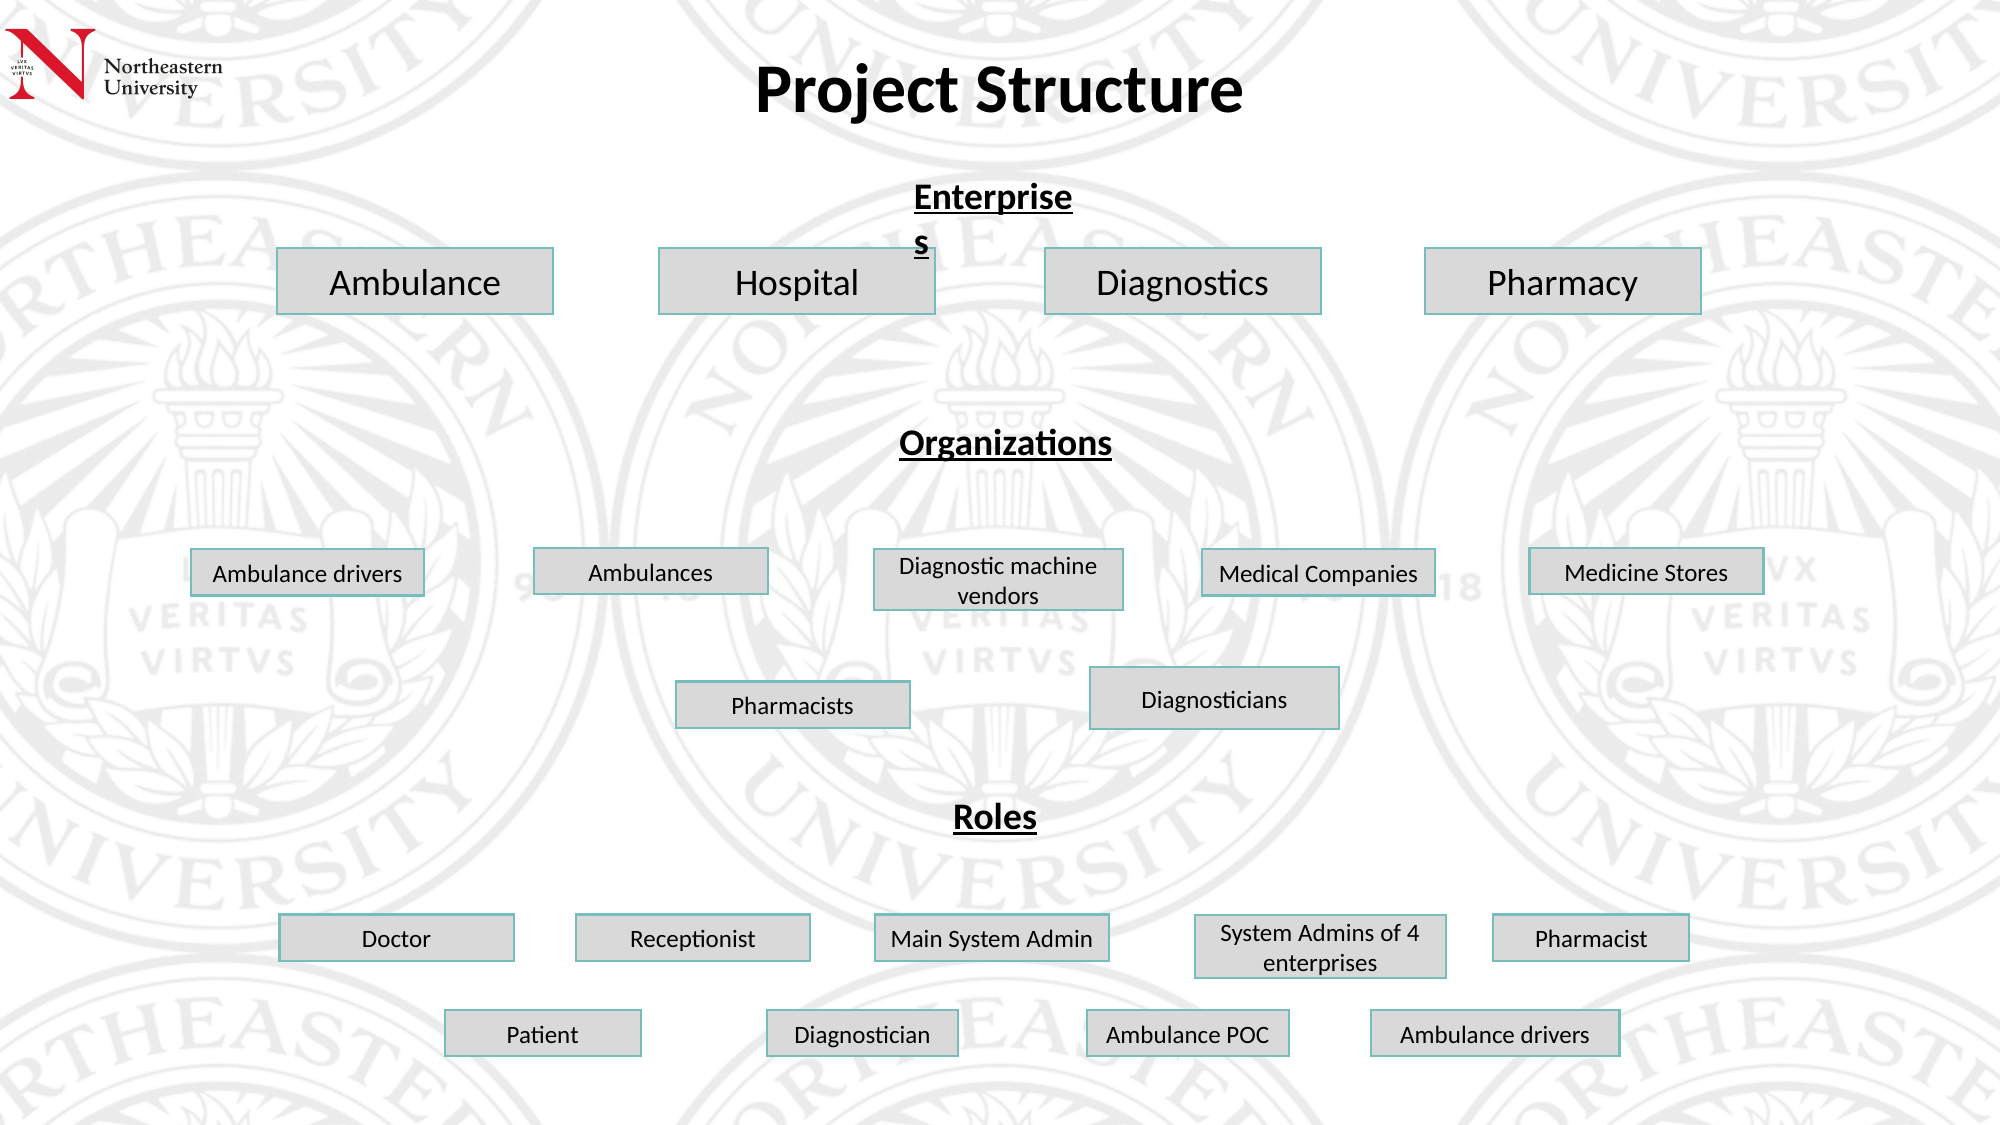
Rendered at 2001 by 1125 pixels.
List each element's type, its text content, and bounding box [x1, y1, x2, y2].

text_box Pharmacist [1492, 913, 1690, 962]
text_box Medical Companies [1201, 548, 1436, 597]
text_box Main System Admin [874, 913, 1110, 962]
text_box Ambulance POC [1086, 1009, 1290, 1057]
text_box Pharmacy [1424, 247, 1702, 315]
text_box Diagnostics [1044, 247, 1322, 315]
text_box Roles [938, 784, 1061, 845]
text_box Ambulances [533, 547, 769, 595]
text_box Ambulance drivers [190, 548, 425, 597]
text_box Ambulance drivers [1370, 1009, 1621, 1057]
text_box Project Structure [720, 29, 1280, 126]
text_box Enterprises [898, 164, 1103, 270]
text_box Diagnostic machine vendors [873, 548, 1124, 611]
text_box Pharmacists [675, 680, 911, 729]
text_box Medicine Stores [1528, 547, 1765, 595]
text_box System Admins of 4 enterprises [1194, 914, 1447, 979]
text_box Hospital [658, 247, 936, 315]
text_box Organizations [884, 410, 1134, 471]
text_box Diagnostician [766, 1009, 959, 1057]
text_box Receptionist [575, 913, 811, 962]
picture [0, 0, 228, 129]
text_box Diagnosticians [1089, 666, 1340, 730]
text_box Patient [444, 1009, 642, 1057]
text_box Doctor [278, 913, 515, 962]
text_box Ambulance [276, 247, 554, 315]
